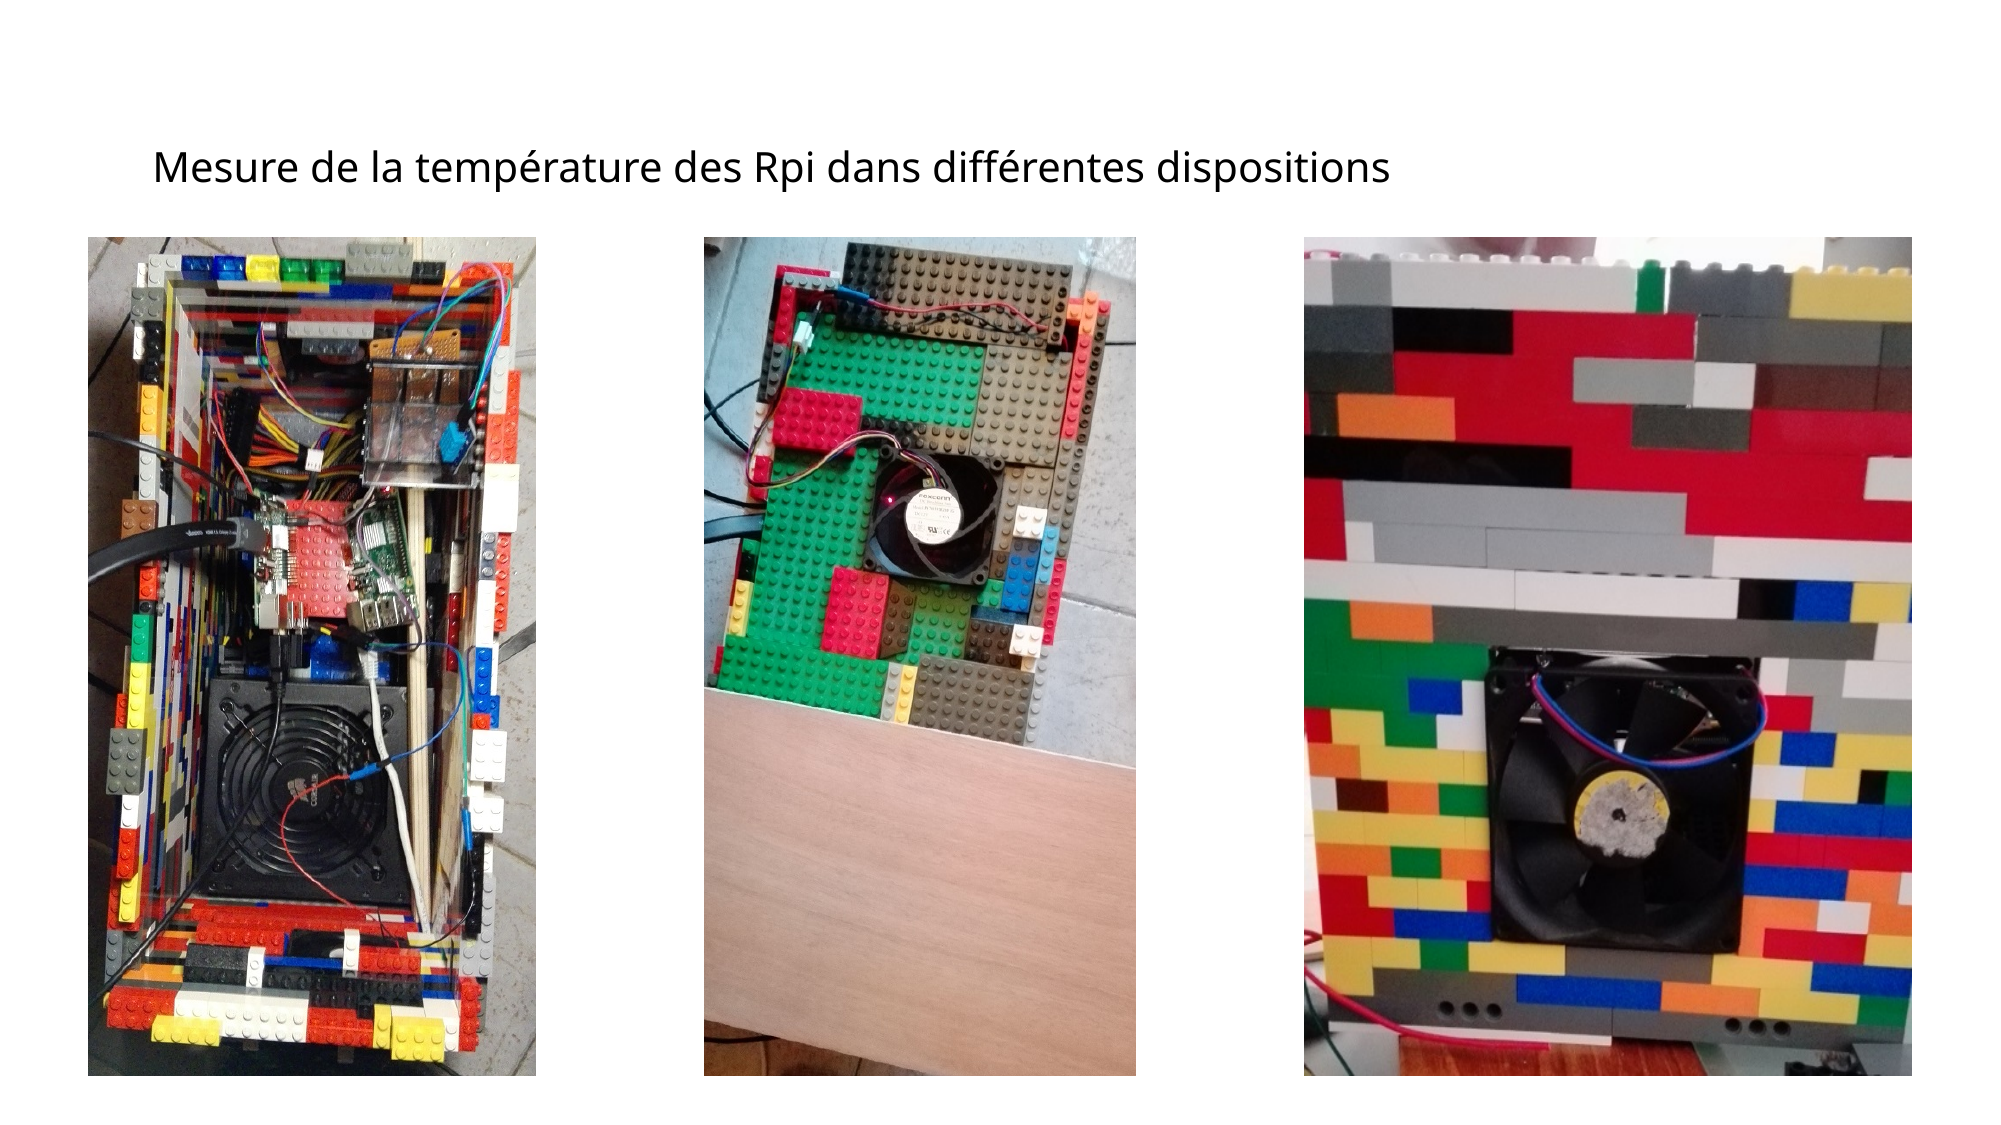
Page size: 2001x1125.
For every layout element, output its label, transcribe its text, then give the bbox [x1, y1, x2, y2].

title Mesure de la température des Rpi dans différentes dispositions [137, 59, 1863, 278]
picture [704, 237, 1136, 1076]
picture [1304, 237, 1912, 1076]
picture [88, 237, 536, 1076]
